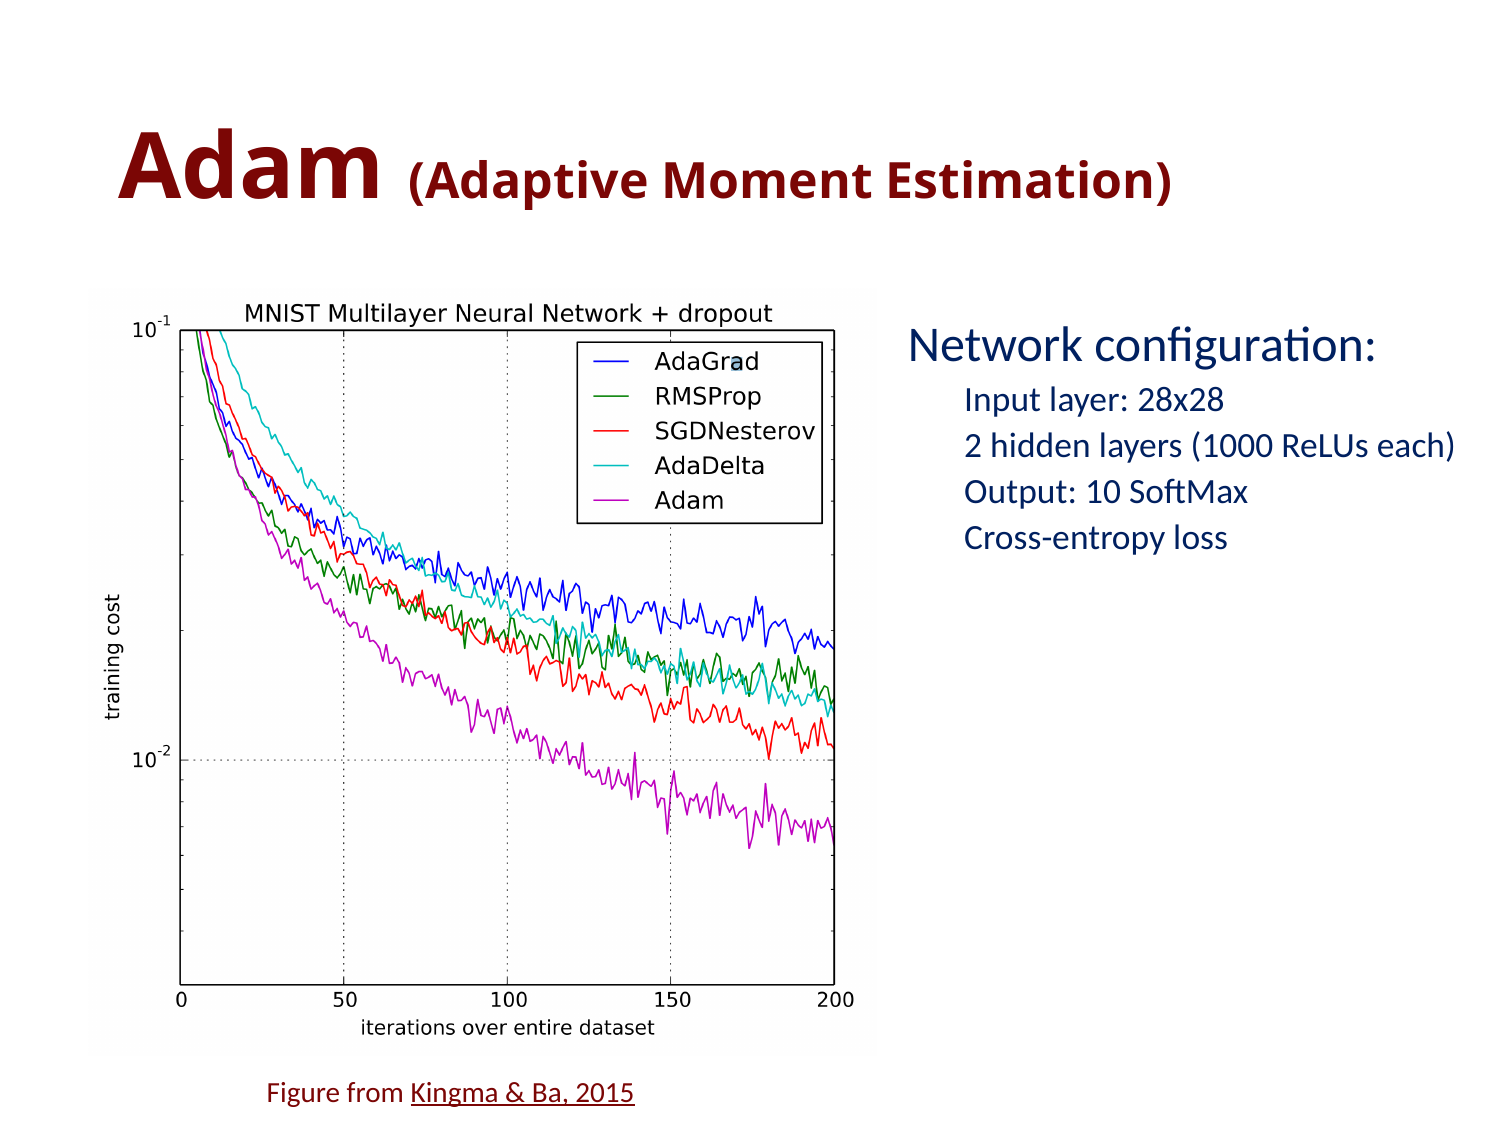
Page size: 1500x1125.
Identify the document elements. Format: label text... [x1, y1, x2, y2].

title Adam (Adaptive Moment Estimation) [103, 59, 1397, 278]
list Network configuration: Input layer: 28x28 2 hidden layers (1000 ReLUs each) Output: 10 SoftMax Cross-entropy loss [892, 311, 1500, 1023]
text_box Figure from Kingma & Ba, 2015 [251, 1065, 650, 1116]
picture [88, 288, 877, 1056]
